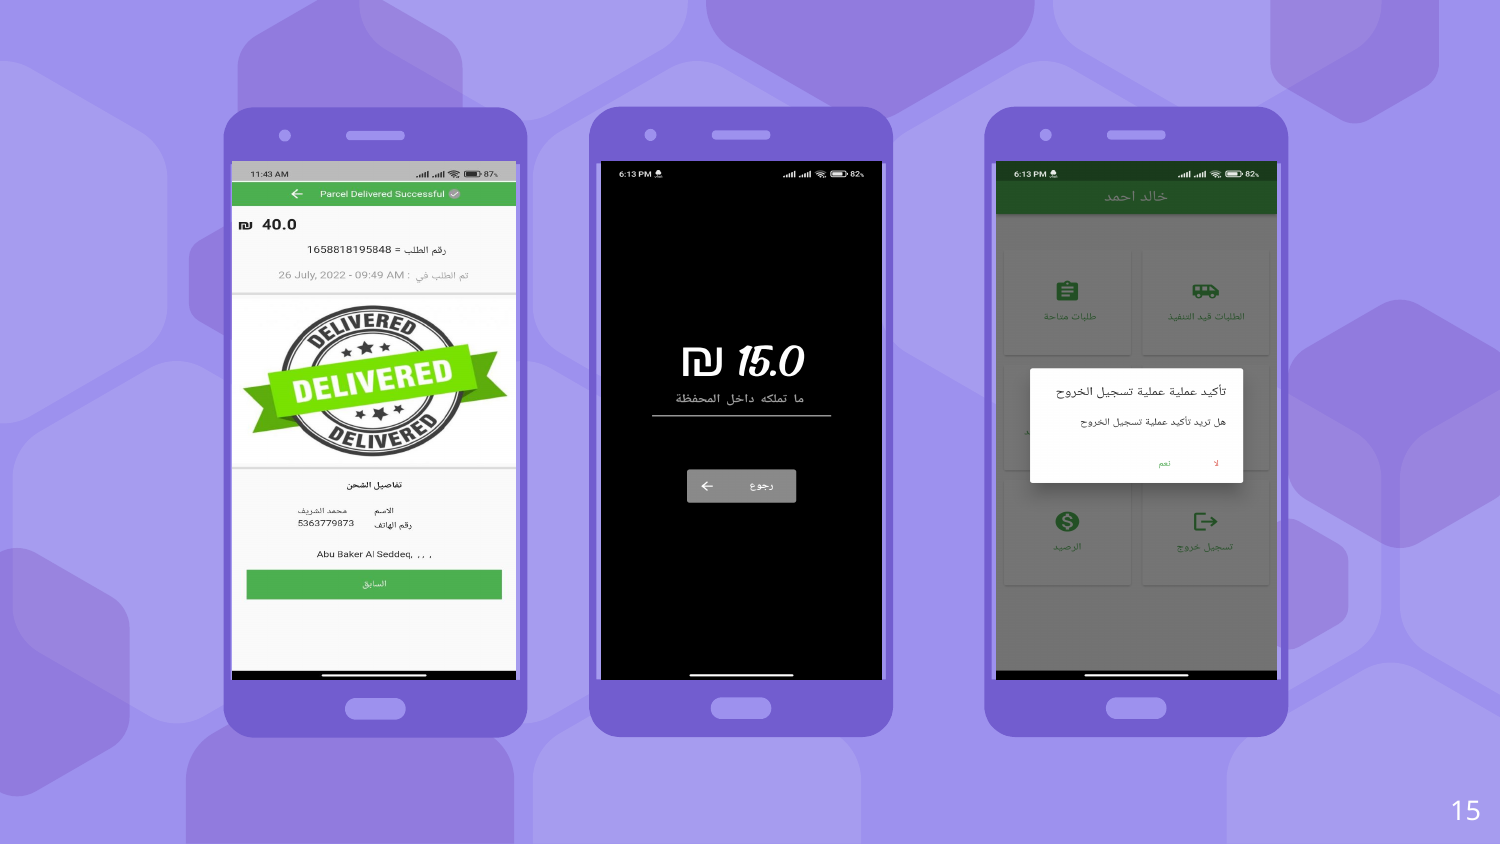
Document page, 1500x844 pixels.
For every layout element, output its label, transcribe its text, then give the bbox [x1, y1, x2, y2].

picture [600, 161, 882, 680]
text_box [984, 106, 1289, 738]
picture [232, 161, 516, 681]
slide_number 15 [1391, 779, 1482, 844]
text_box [588, 106, 894, 738]
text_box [223, 107, 528, 738]
picture [996, 161, 1277, 680]
